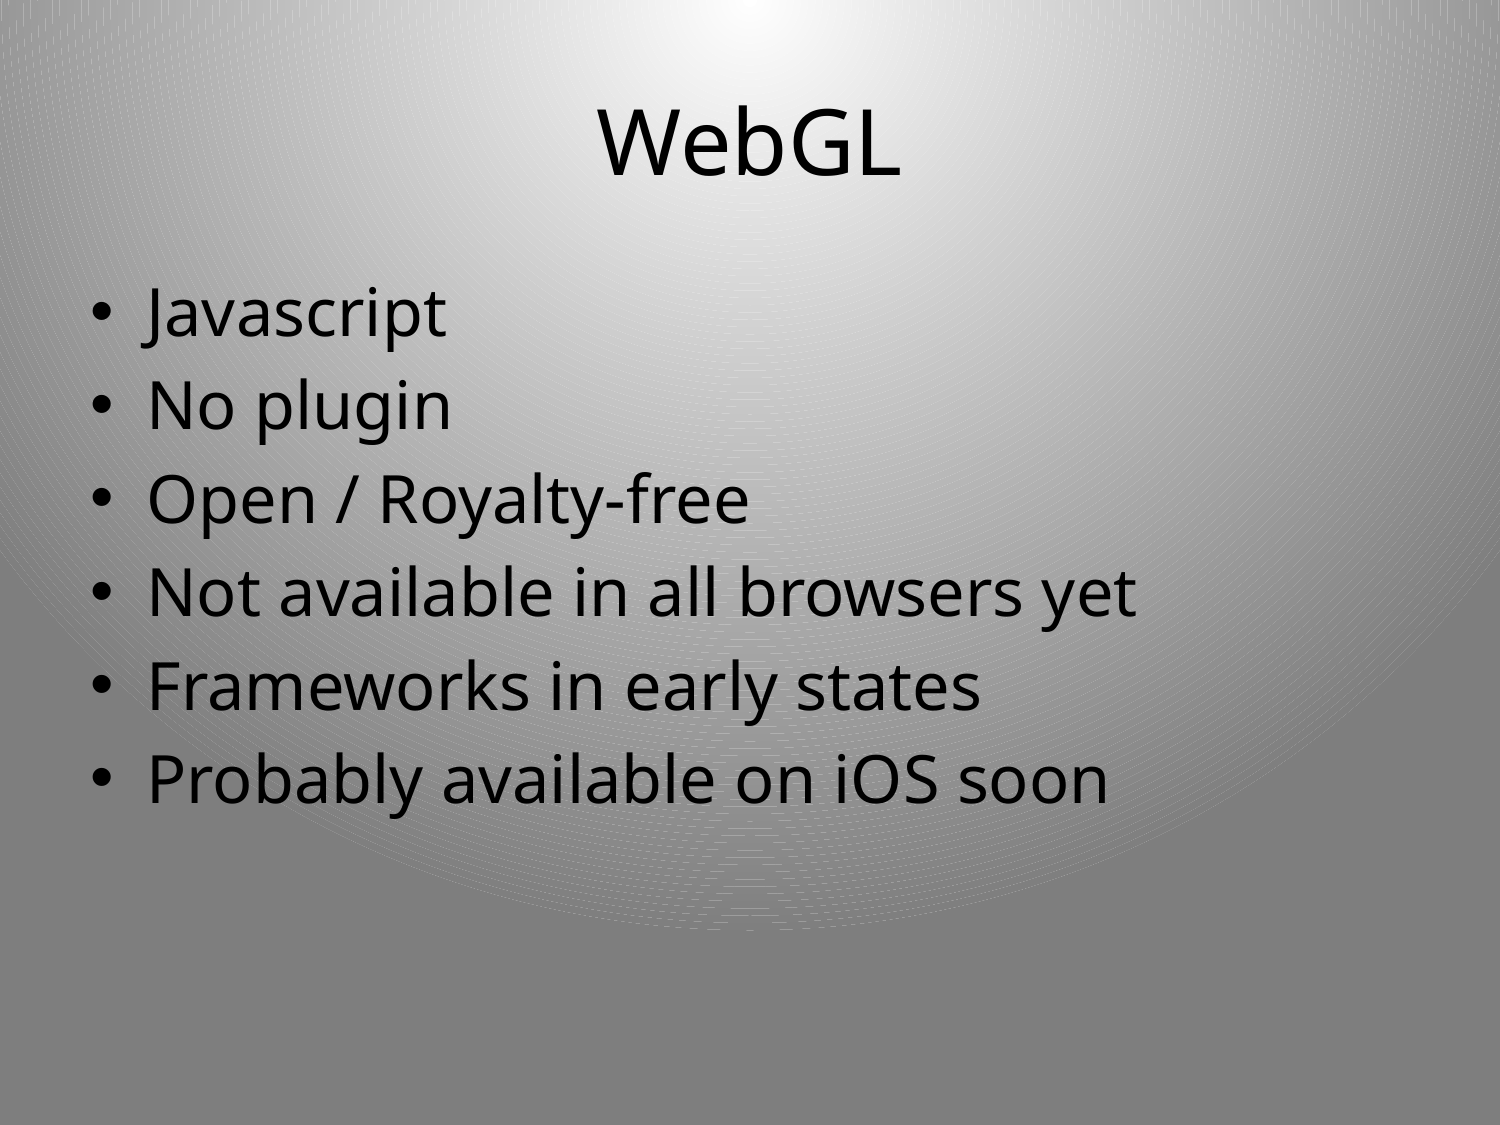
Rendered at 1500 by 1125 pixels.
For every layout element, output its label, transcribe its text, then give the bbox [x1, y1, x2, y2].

list Javascript No plugin Open / Royalty-free Not available in all browsers yet Frameworks in early states Probably available on iOS soon [75, 262, 1425, 1005]
title WebGL [75, 45, 1425, 233]
